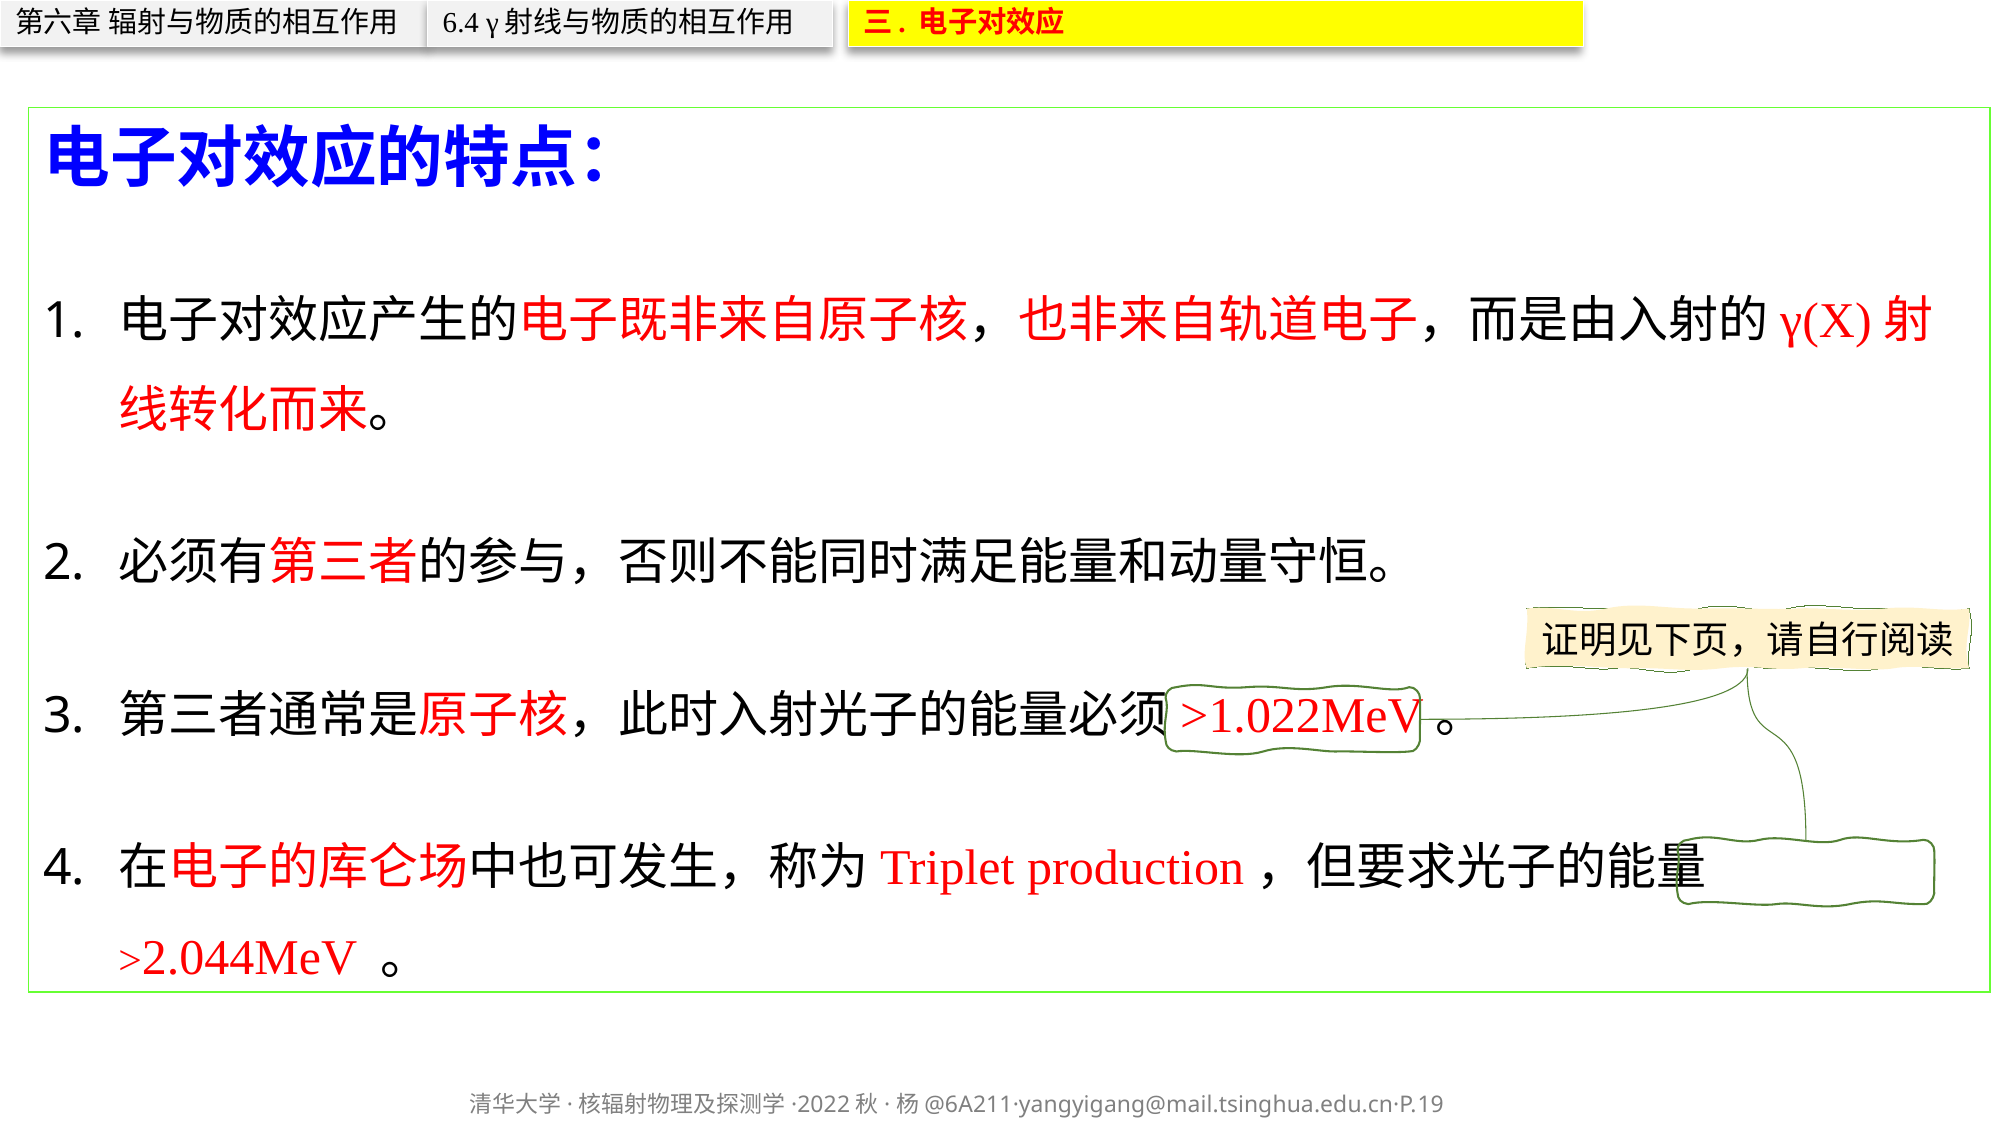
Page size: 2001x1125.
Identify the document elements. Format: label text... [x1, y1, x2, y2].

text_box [1165, 608, 1972, 905]
text_box 电子对效应的特点： 电子对效应产生的电子既非来自原子核，也非来自轨道电子，而是由入射的γ(X)射线转化而来。 必须有第三者的参与，否则不能同时满足能量和动量守恒。 第三者通常是原子核，此时入射光子的能量必须>1.022MeV。 在电子的库仑场中也可发生，称为Triplet production，但要求光子的能量>2.044MeV 。 [28, 107, 1990, 993]
list 第六章 辐射与物质的相互作用 [0, 0, 427, 47]
list 6.4 γ射线与物质的相互作用 [427, 0, 833, 47]
list 三. 电子对效应 [848, 0, 1584, 47]
